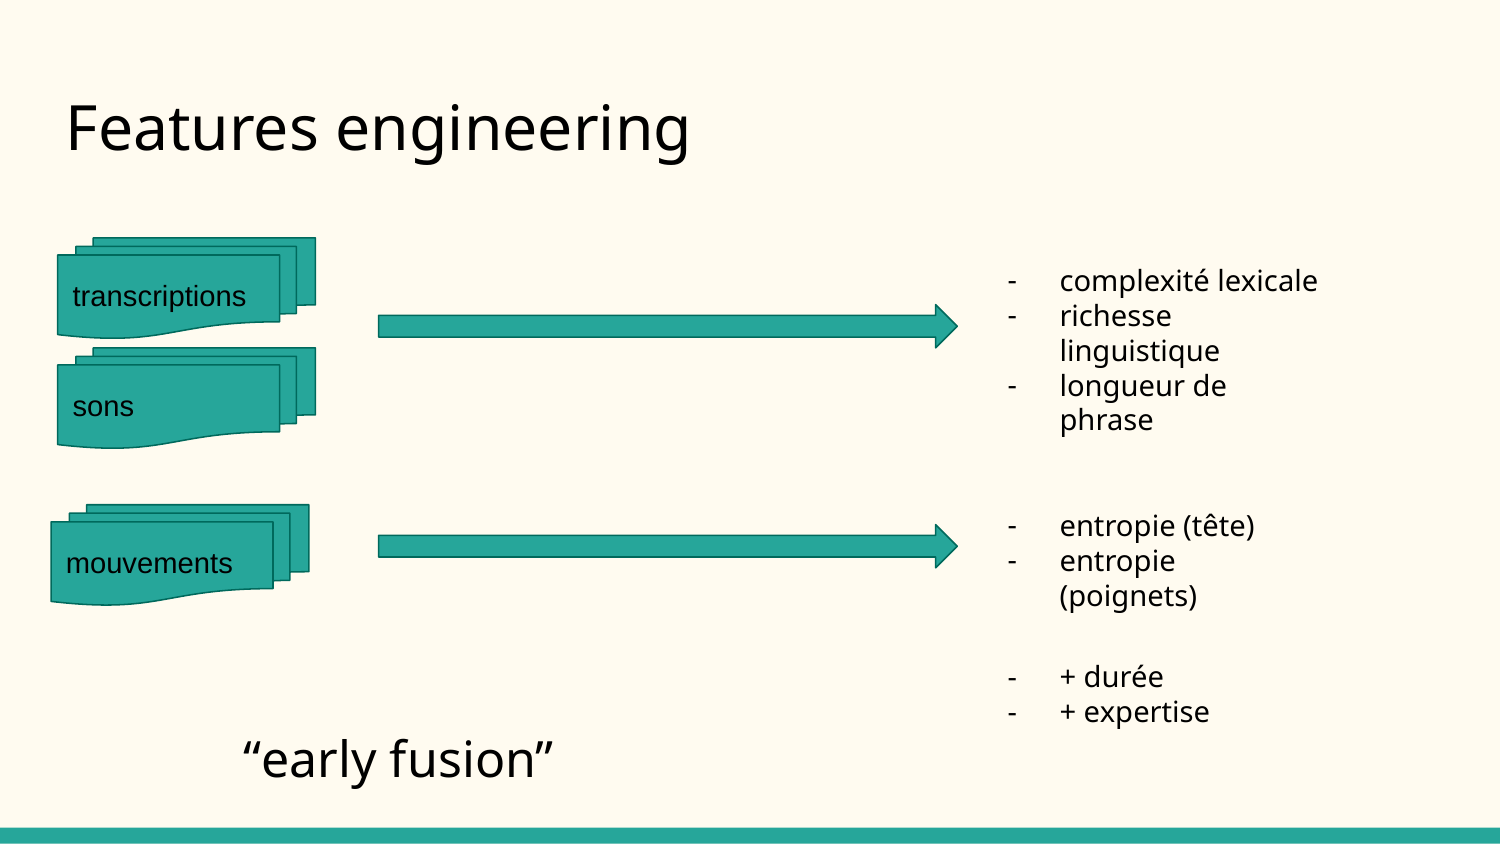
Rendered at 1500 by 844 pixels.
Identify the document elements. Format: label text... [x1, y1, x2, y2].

text_box “early fusion” [228, 712, 624, 799]
text_box [378, 304, 958, 348]
text_box sons [57, 347, 316, 449]
text_box complexité lexicale richesse linguistique longueur de phrase [969, 246, 1334, 406]
text_box Features engineering [51, 72, 1449, 174]
text_box entropie (tête) entropie (poignets) [969, 492, 1334, 601]
text_box + durée + expertise [969, 643, 1334, 752]
text_box transcriptions [57, 237, 316, 339]
text_box [378, 524, 958, 568]
text_box mouvements [51, 504, 309, 606]
